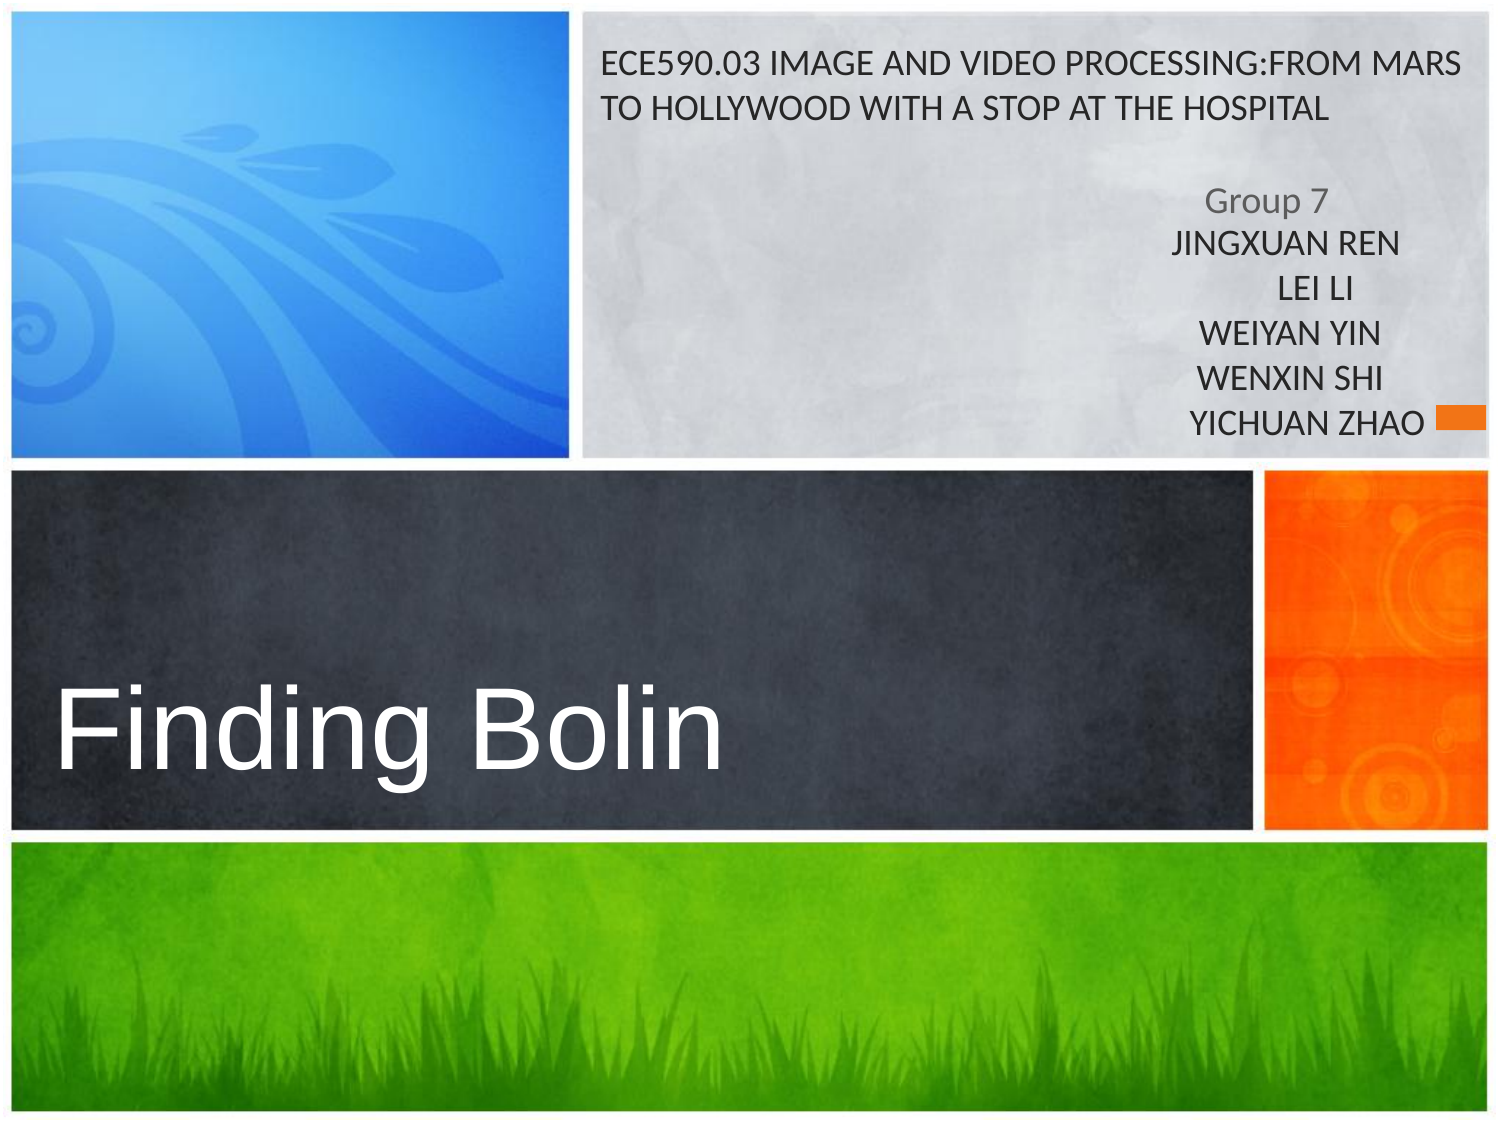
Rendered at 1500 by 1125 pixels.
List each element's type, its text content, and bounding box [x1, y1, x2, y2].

text_box JINGXUAN REN LEI LI WEIYAN YIN WENXIN SHI YICHUAN ZHAO [1068, 210, 1444, 496]
title Finding Bolin [37, 500, 1225, 800]
list Group 7 [1175, 181, 1362, 210]
text_box ECE590.03 IMAGE AND VIDEO PROCESSING:FROM MARS TO HOLLYWOOD WITH A STOP AT THE HOSPITAL [585, 30, 1483, 181]
picture [3, 3, 1498, 1120]
